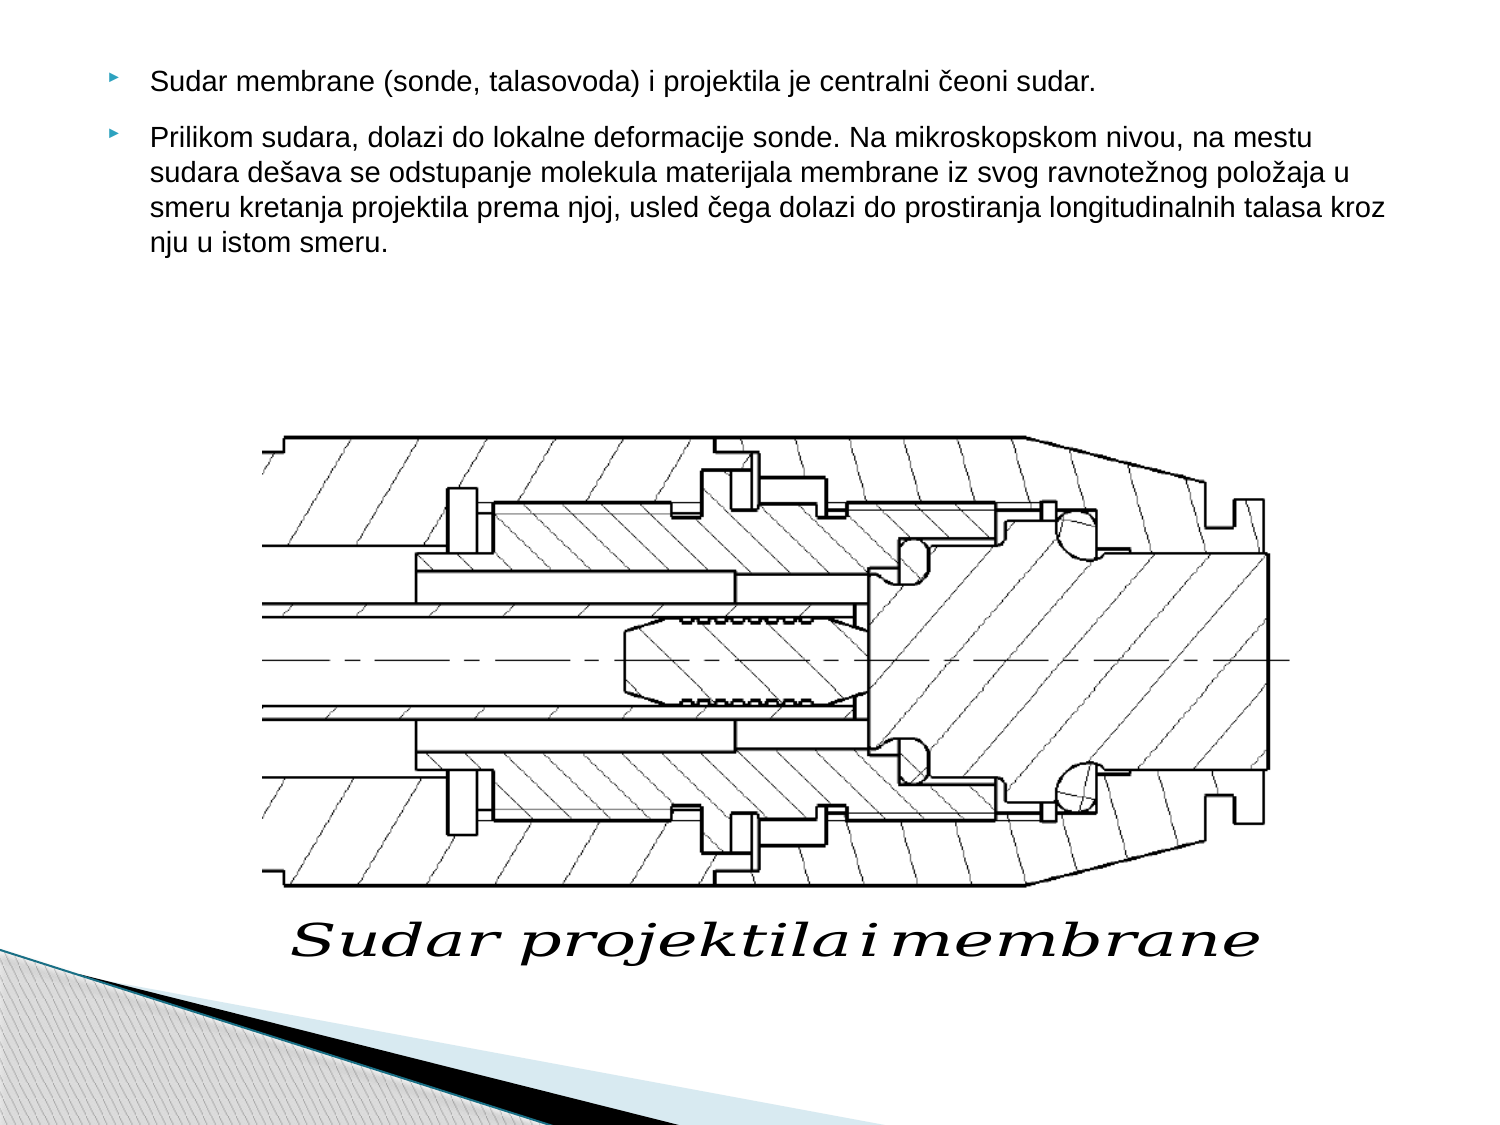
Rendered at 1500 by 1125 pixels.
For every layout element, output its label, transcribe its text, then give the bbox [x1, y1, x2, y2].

picture [262, 432, 1291, 895]
list Sudar membrane (sonde, talasovoda) i projektila je centralni čeoni sudar. Prilikom sudara, dolazi do lokalne deformacije sonde. Na mikroskopskom nivou, na mestu sudara dešava se odstupanje molekula materijala membrane iz svog ravnotežnog položaja u smeru kretanja projektila prema njoj, usled čega dolazi do prostiranja longitudinalnih talasa kroz nju u istom smeru. [75, 54, 1425, 986]
